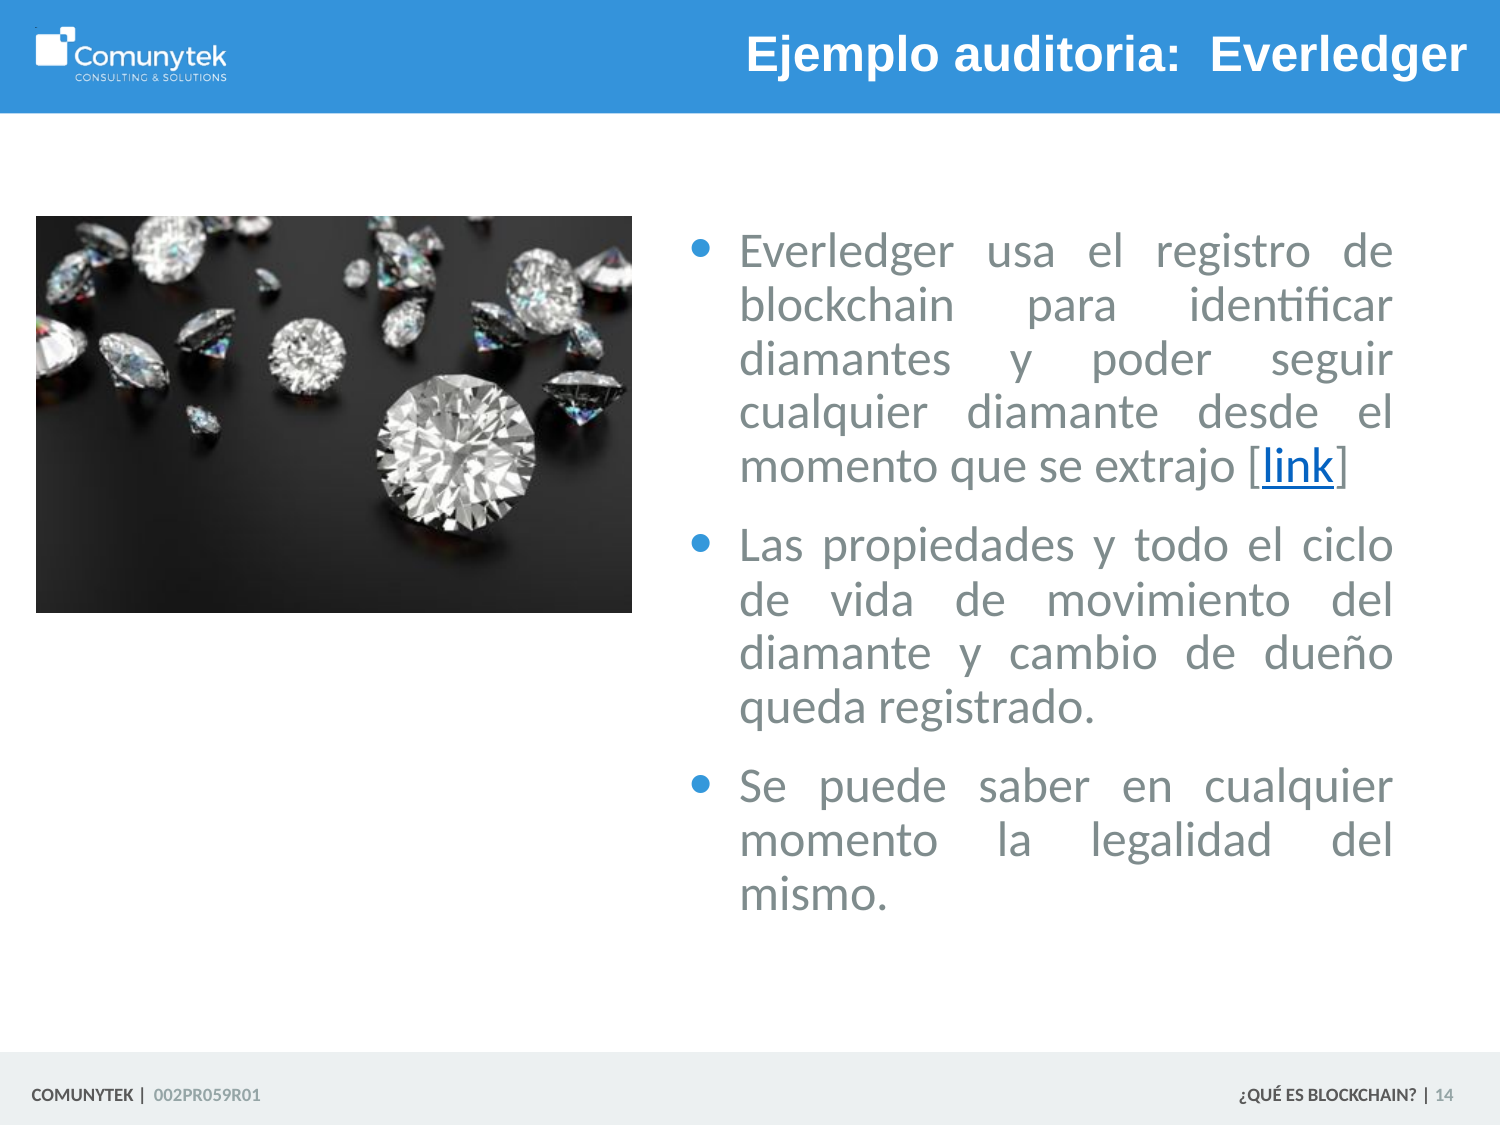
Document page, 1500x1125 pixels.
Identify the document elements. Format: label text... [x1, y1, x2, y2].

title Ejemplo auditoria: Everledger [487, 1, 1484, 110]
footer 14 [1430, 1070, 1484, 1118]
list Everledger usa el registro de blockchain para identificar diamantes y poder seguir cualquier diamante desde el momento que se extrajo [link] Las propiedades y todo el ciclo de vida de movimiento del diamante y cambio de dueño queda registrado. Se puede saber en cualquier momento la legalidad del mismo. [645, 216, 1409, 1059]
picture [35, 216, 632, 614]
picture [35, 26, 227, 82]
